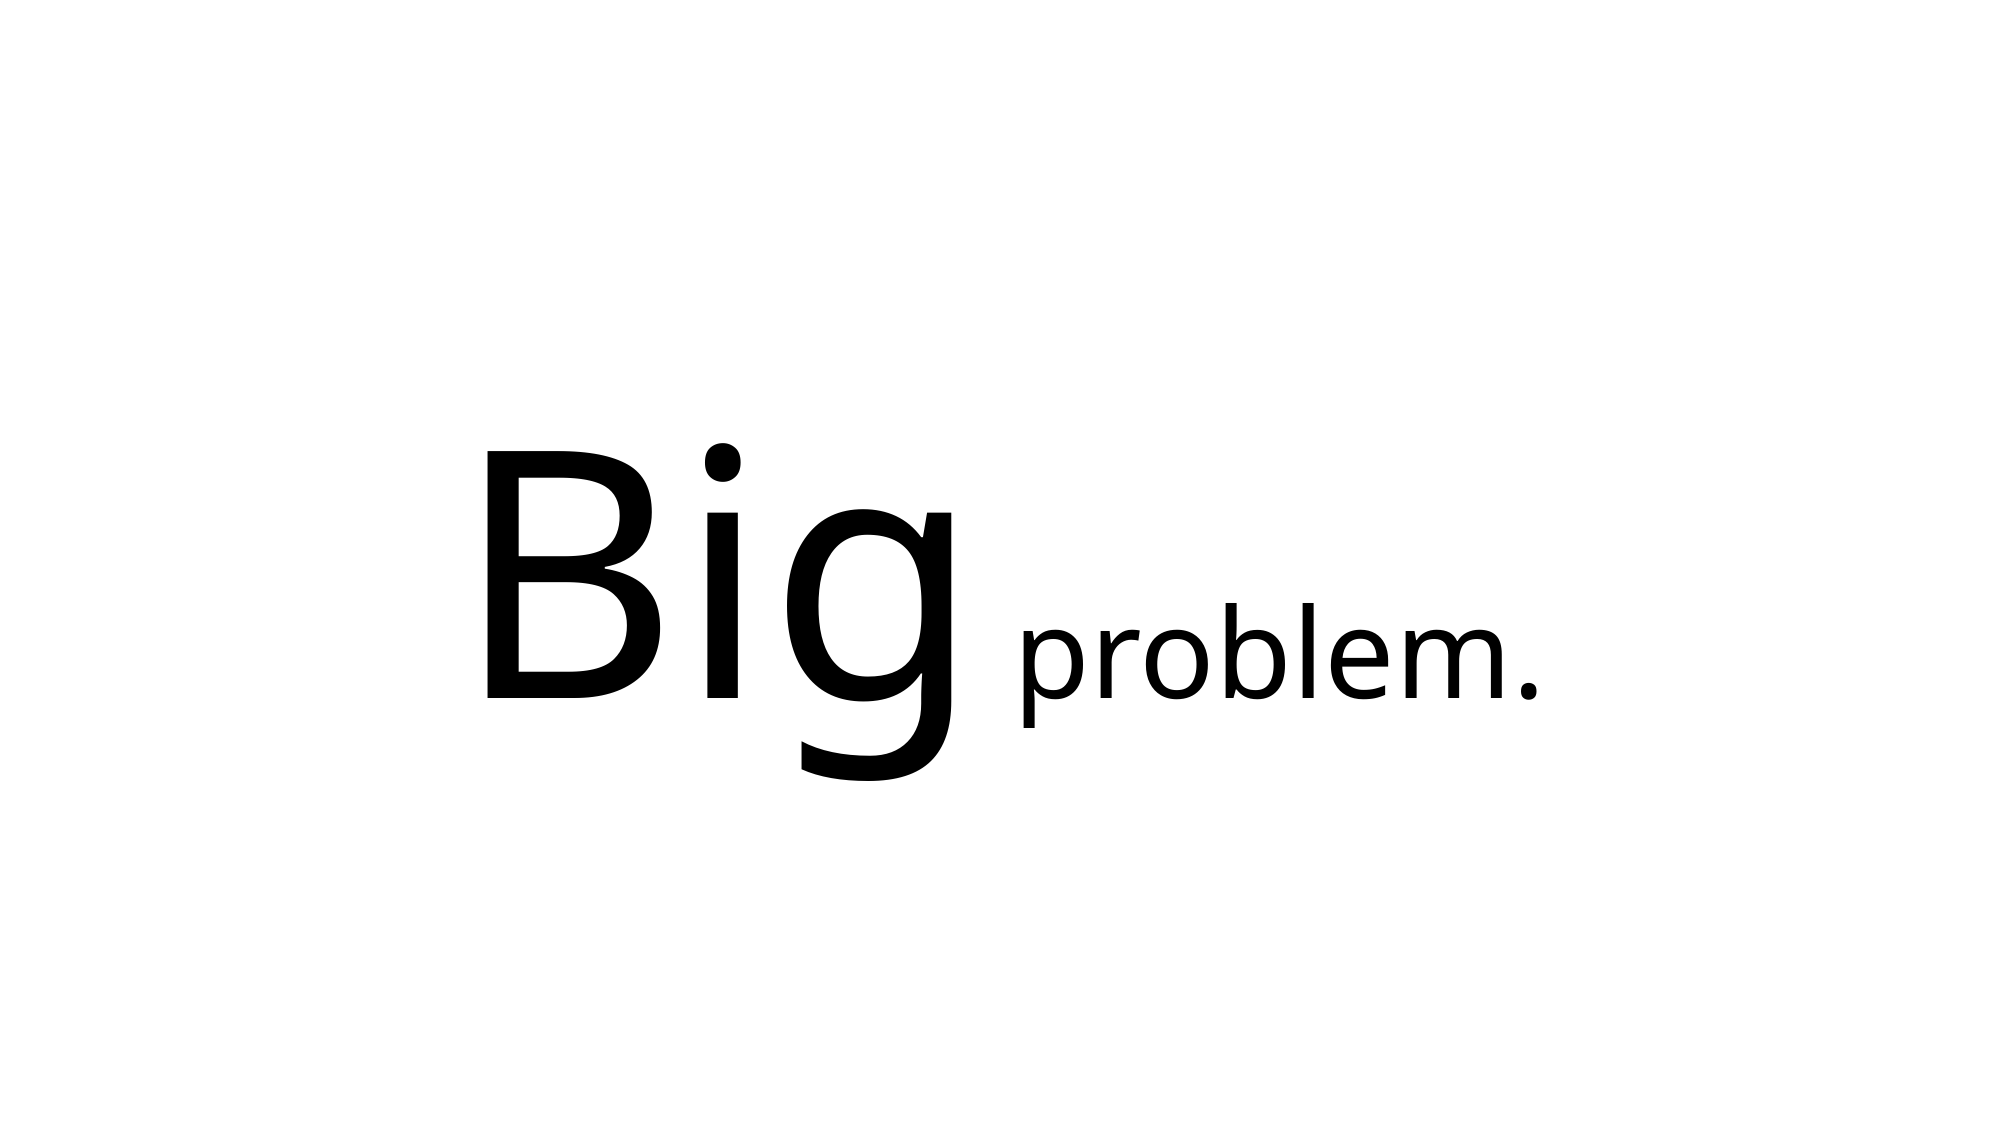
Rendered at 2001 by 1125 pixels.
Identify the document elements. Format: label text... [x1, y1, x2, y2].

text_box Big problem. [416, 345, 1584, 776]
